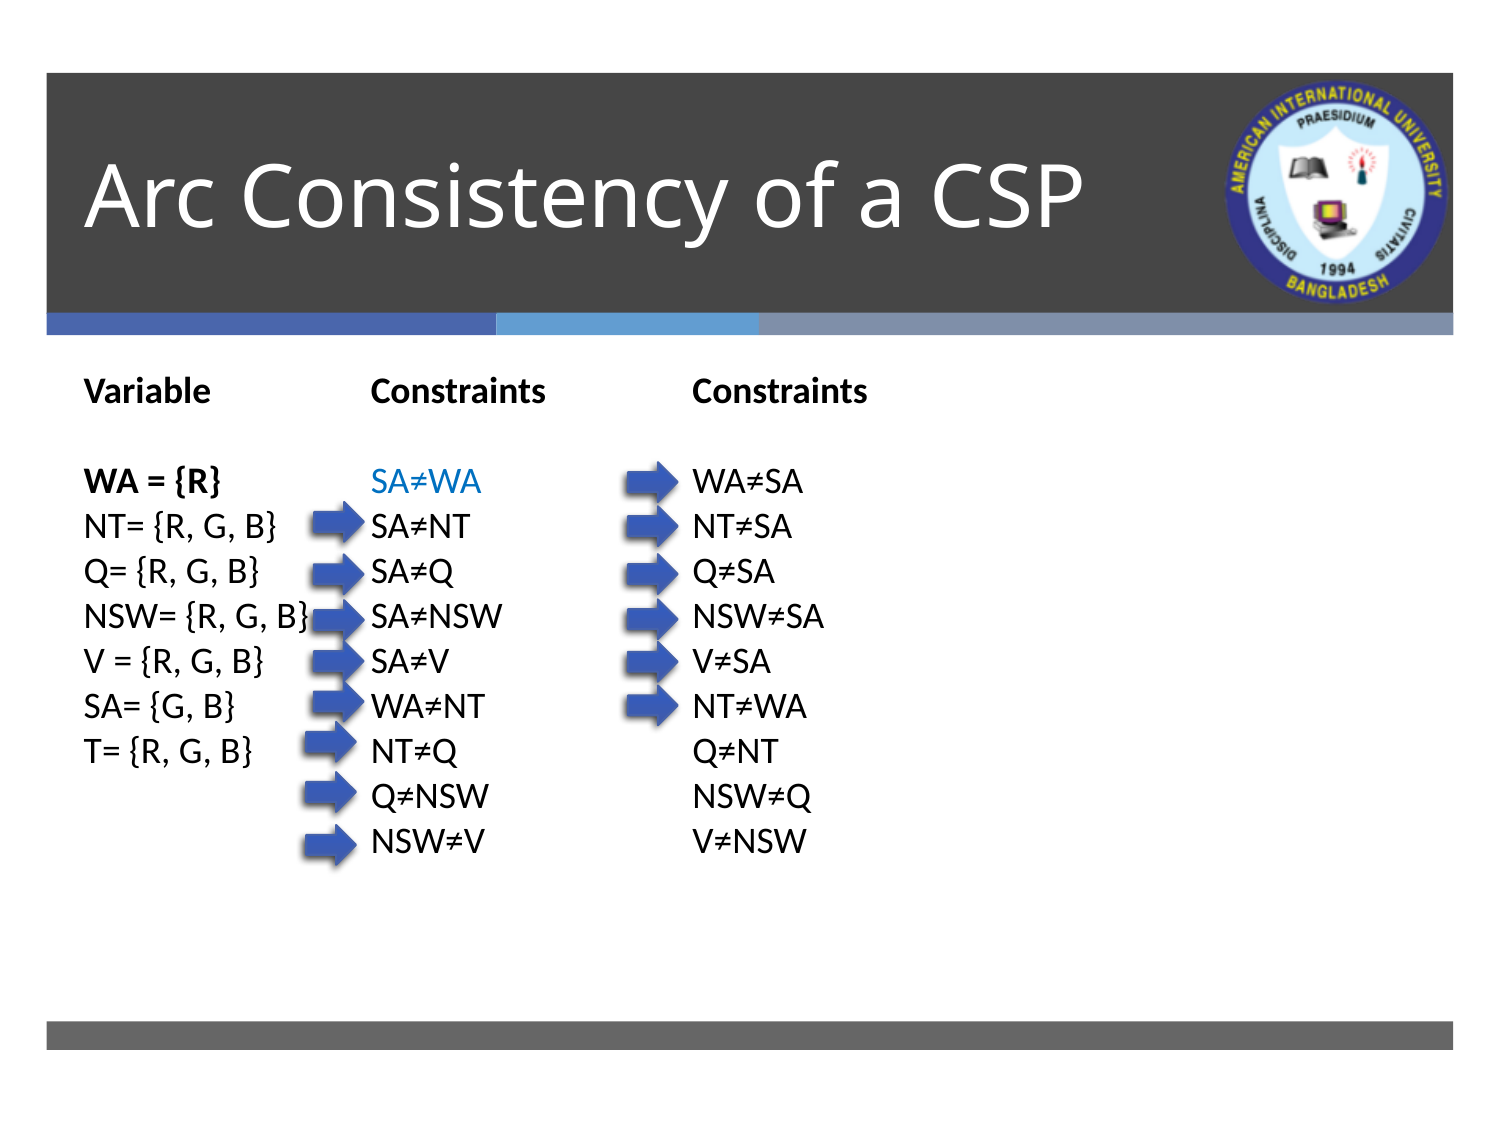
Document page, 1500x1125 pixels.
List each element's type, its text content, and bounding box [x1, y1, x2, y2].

text_box [626, 553, 679, 595]
text_box Constraints WA≠SA NT≠SA Q≠SA NSW≠SA V≠SA NT≠WA Q≠NT NSW≠Q V≠NSW [677, 359, 1000, 914]
text_box [626, 684, 679, 727]
text_box Constraints SA≠WA SA≠NT SA≠Q SA≠NSW SA≠V WA≠NT NT≠Q Q≠NSW NSW≠V [356, 359, 677, 914]
text_box [626, 505, 679, 547]
text_box [626, 640, 679, 683]
text_box [312, 640, 365, 681]
text_box [626, 598, 679, 640]
picture [1220, 75, 1454, 310]
title Arc Consistency of a CSP [69, 73, 1351, 253]
text_box [305, 720, 357, 763]
text_box [313, 501, 365, 543]
text_box Variable WA = {R} NT= {R, G, B} Q= {R, G, B} NSW= {R, G, B} V = {R, G, B} SA= {G, B} T= {R, G, B} [69, 359, 356, 824]
text_box [313, 599, 365, 641]
text_box [305, 771, 357, 813]
text_box [312, 553, 365, 596]
text_box [626, 461, 679, 503]
text_box [305, 824, 357, 866]
text_box [312, 680, 365, 723]
